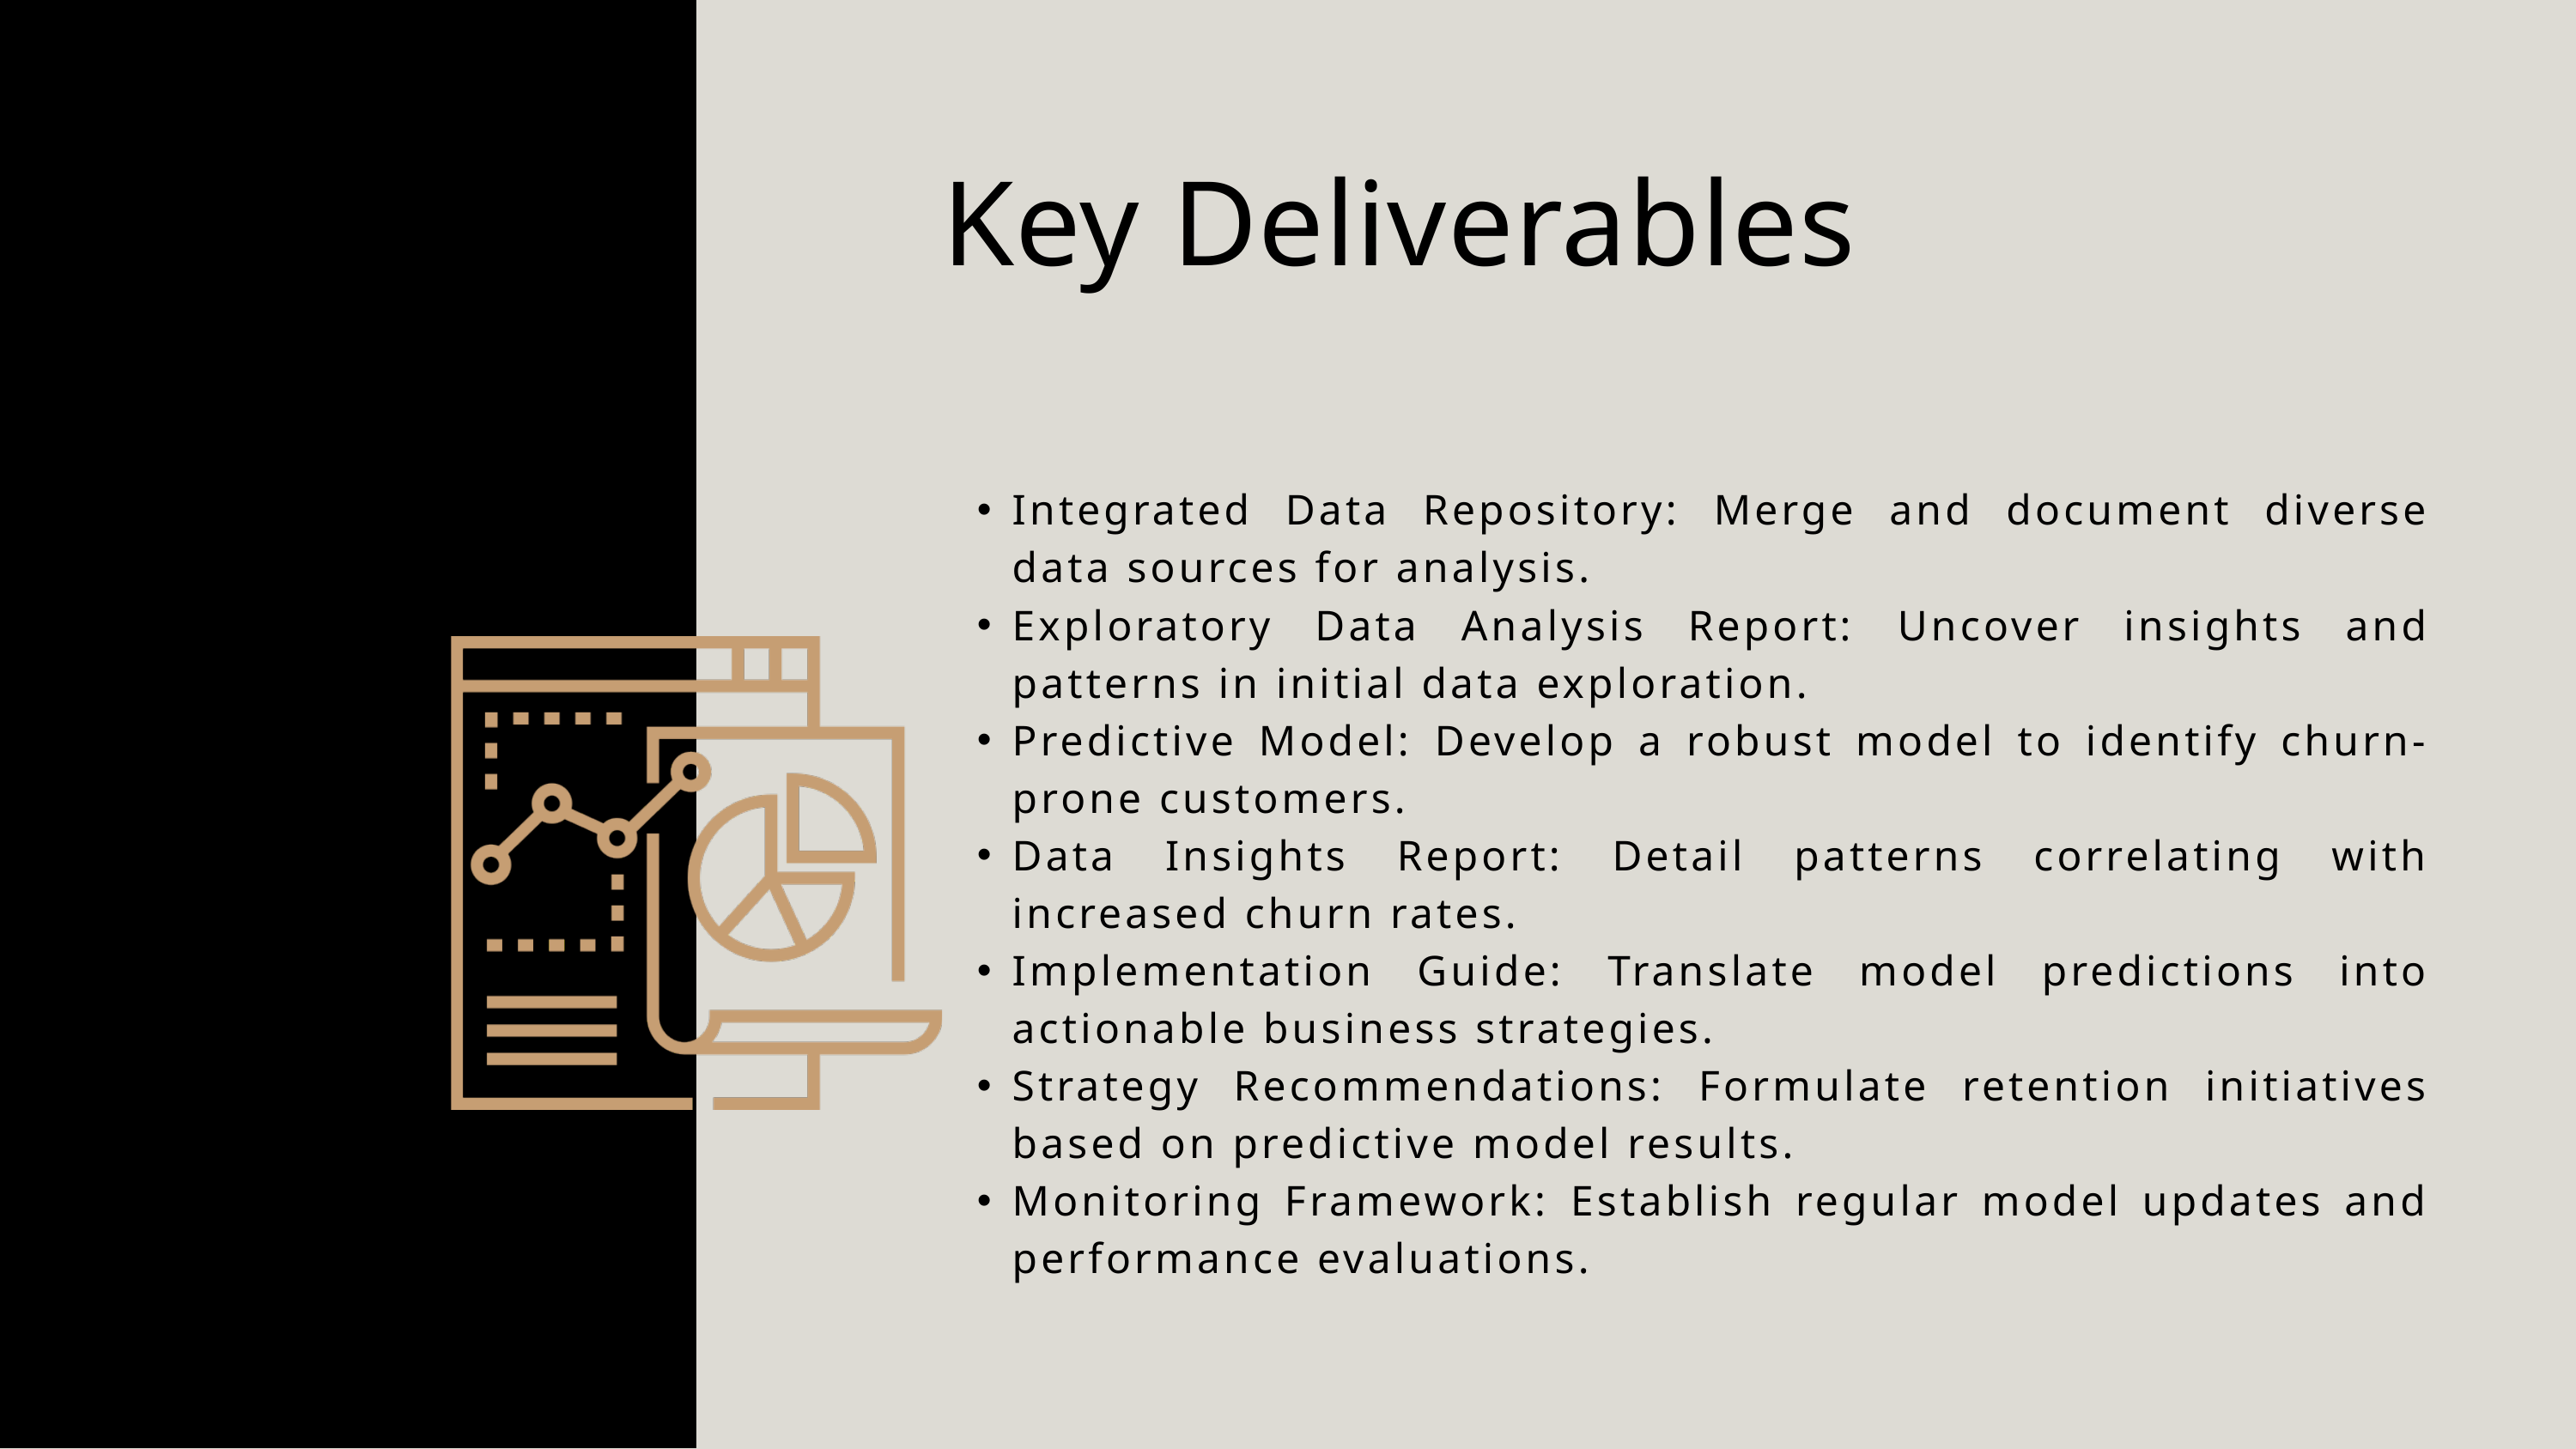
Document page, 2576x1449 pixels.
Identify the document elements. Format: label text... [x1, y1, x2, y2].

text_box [0, 0, 697, 1449]
text_box Key Deliverables [942, 125, 1862, 290]
text_box [703, 636, 942, 1110]
text_box Integrated Data Repository: Merge and document diverse data sources for analysis. Exploratory Data Analysis Report: Uncover insights and patterns in initial data exploration. Predictive Model: Develop a robust model to identify churn-prone customers. Data Insights Report: Detail patterns correlating with increased churn rates. Implementation Guide: Translate model predictions into actionable business strategies. Strategy Recommendations: Formulate retention initiatives based on predictive model results. Monitoring Framework: Establish regular model updates and performance evaluations. [942, 476, 2432, 1282]
